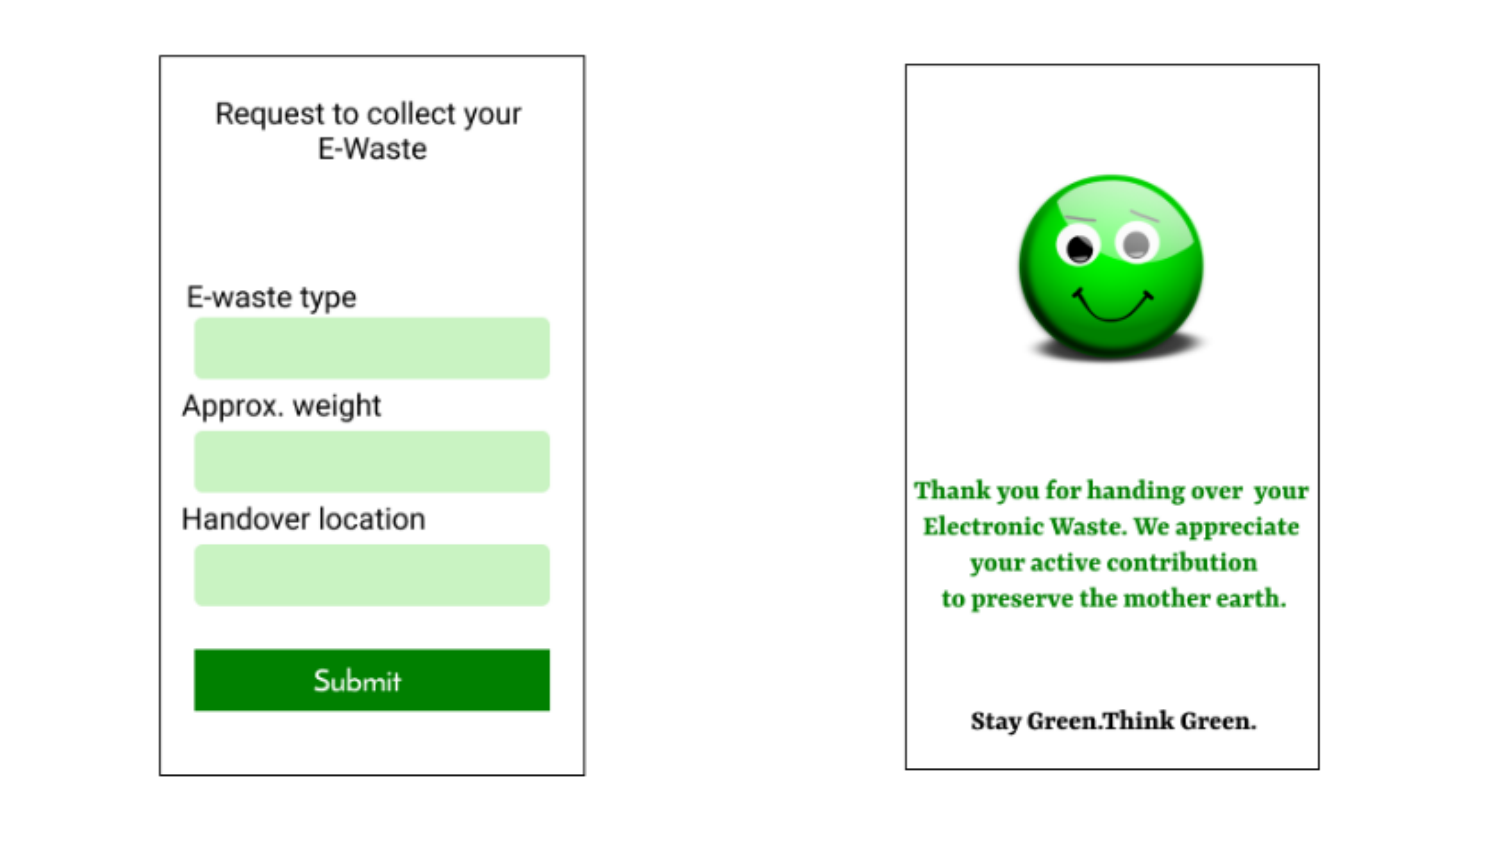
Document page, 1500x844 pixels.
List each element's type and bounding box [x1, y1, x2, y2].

picture [141, 28, 609, 815]
picture [893, 14, 1347, 801]
